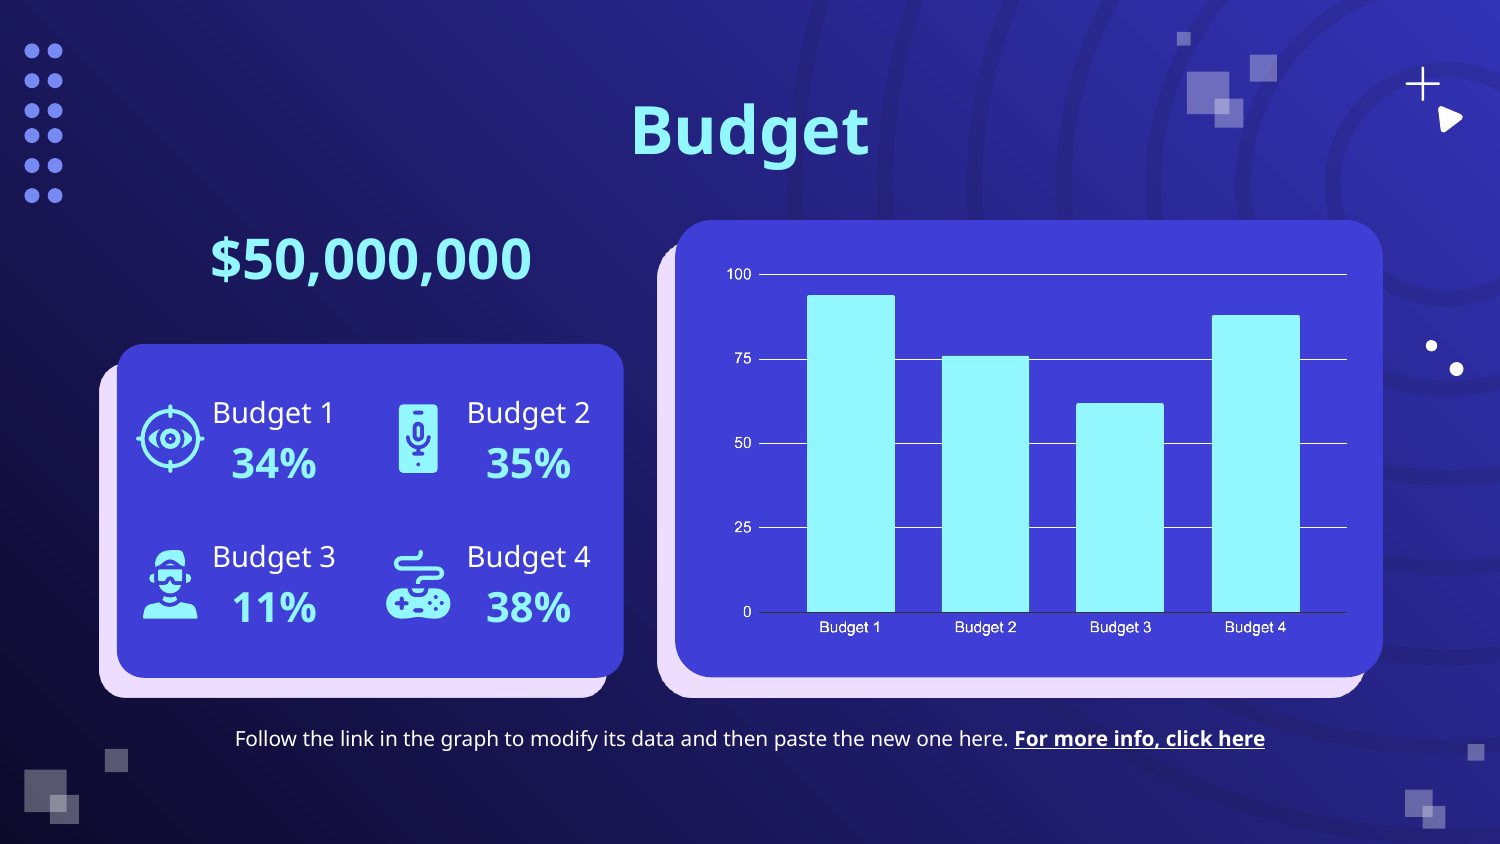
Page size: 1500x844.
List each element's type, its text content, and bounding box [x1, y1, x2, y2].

text_box Budget 2 [461, 387, 597, 438]
text_box 38% [461, 581, 597, 631]
text_box Budget 3 [206, 530, 342, 581]
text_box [398, 404, 438, 474]
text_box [135, 404, 205, 474]
text_box Budget 4 [461, 530, 597, 581]
text_box Budget 1 [206, 387, 342, 438]
text_box 11% [206, 581, 342, 631]
text_box 35% [461, 438, 597, 487]
picture [705, 246, 1367, 656]
subtitle Follow the link in the graph to modify its data and then paste the new one here. For more info, click here [117, 709, 1383, 769]
text_box 34% [206, 438, 342, 487]
title Budget [118, 88, 1382, 167]
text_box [385, 549, 451, 619]
text_box $50,000,000 [119, 218, 624, 297]
text_box [675, 220, 1383, 678]
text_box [142, 549, 198, 619]
text_box [116, 343, 624, 678]
